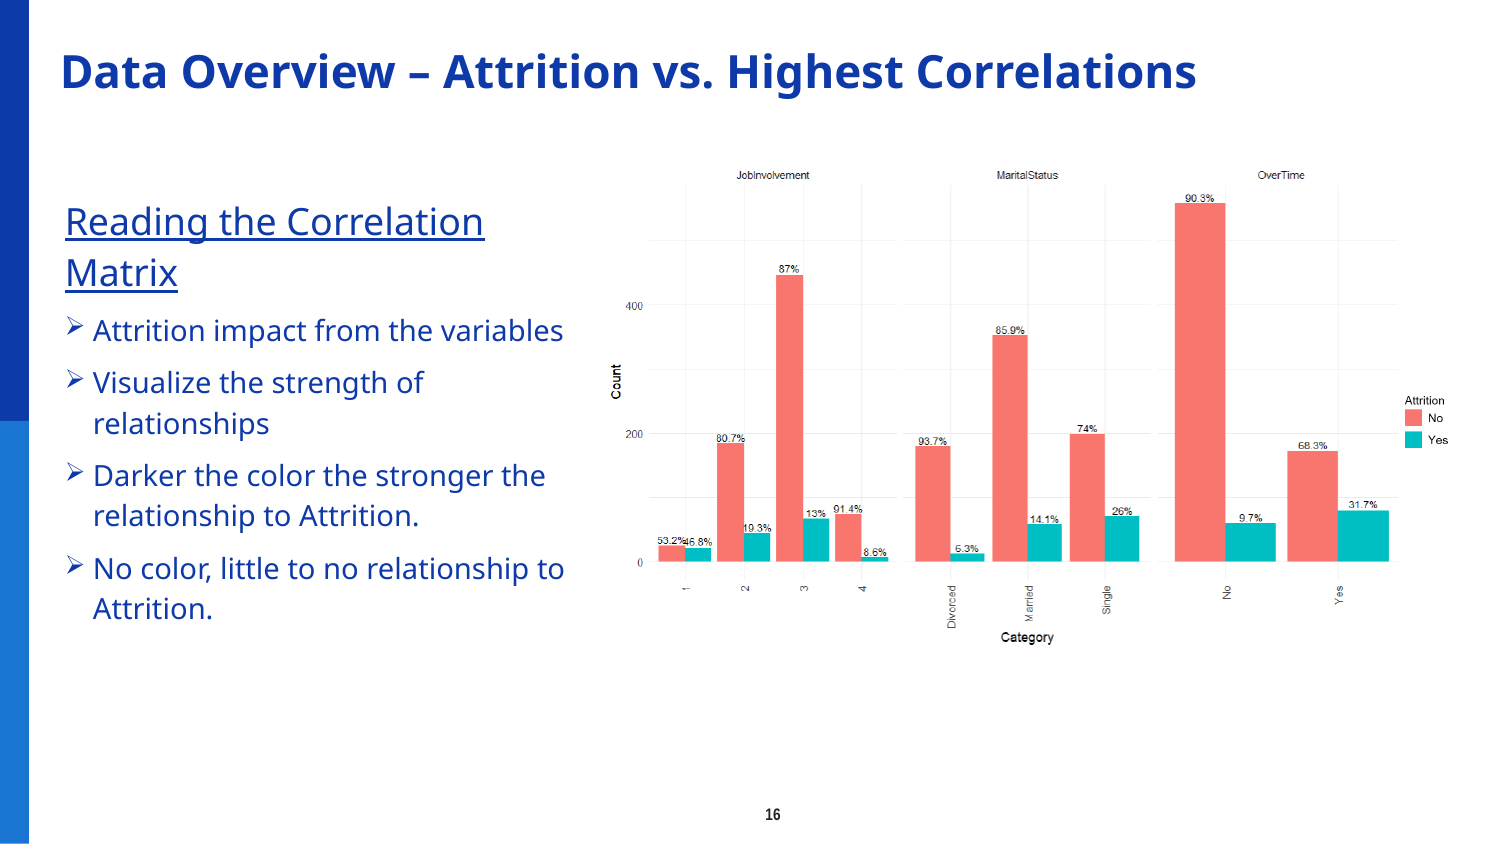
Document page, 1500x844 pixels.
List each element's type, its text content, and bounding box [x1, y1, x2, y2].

text_box 16 [744, 796, 802, 832]
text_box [27, 159, 1481, 648]
title Data Overview – Attrition vs. Highest Correlations [29, 27, 1499, 122]
